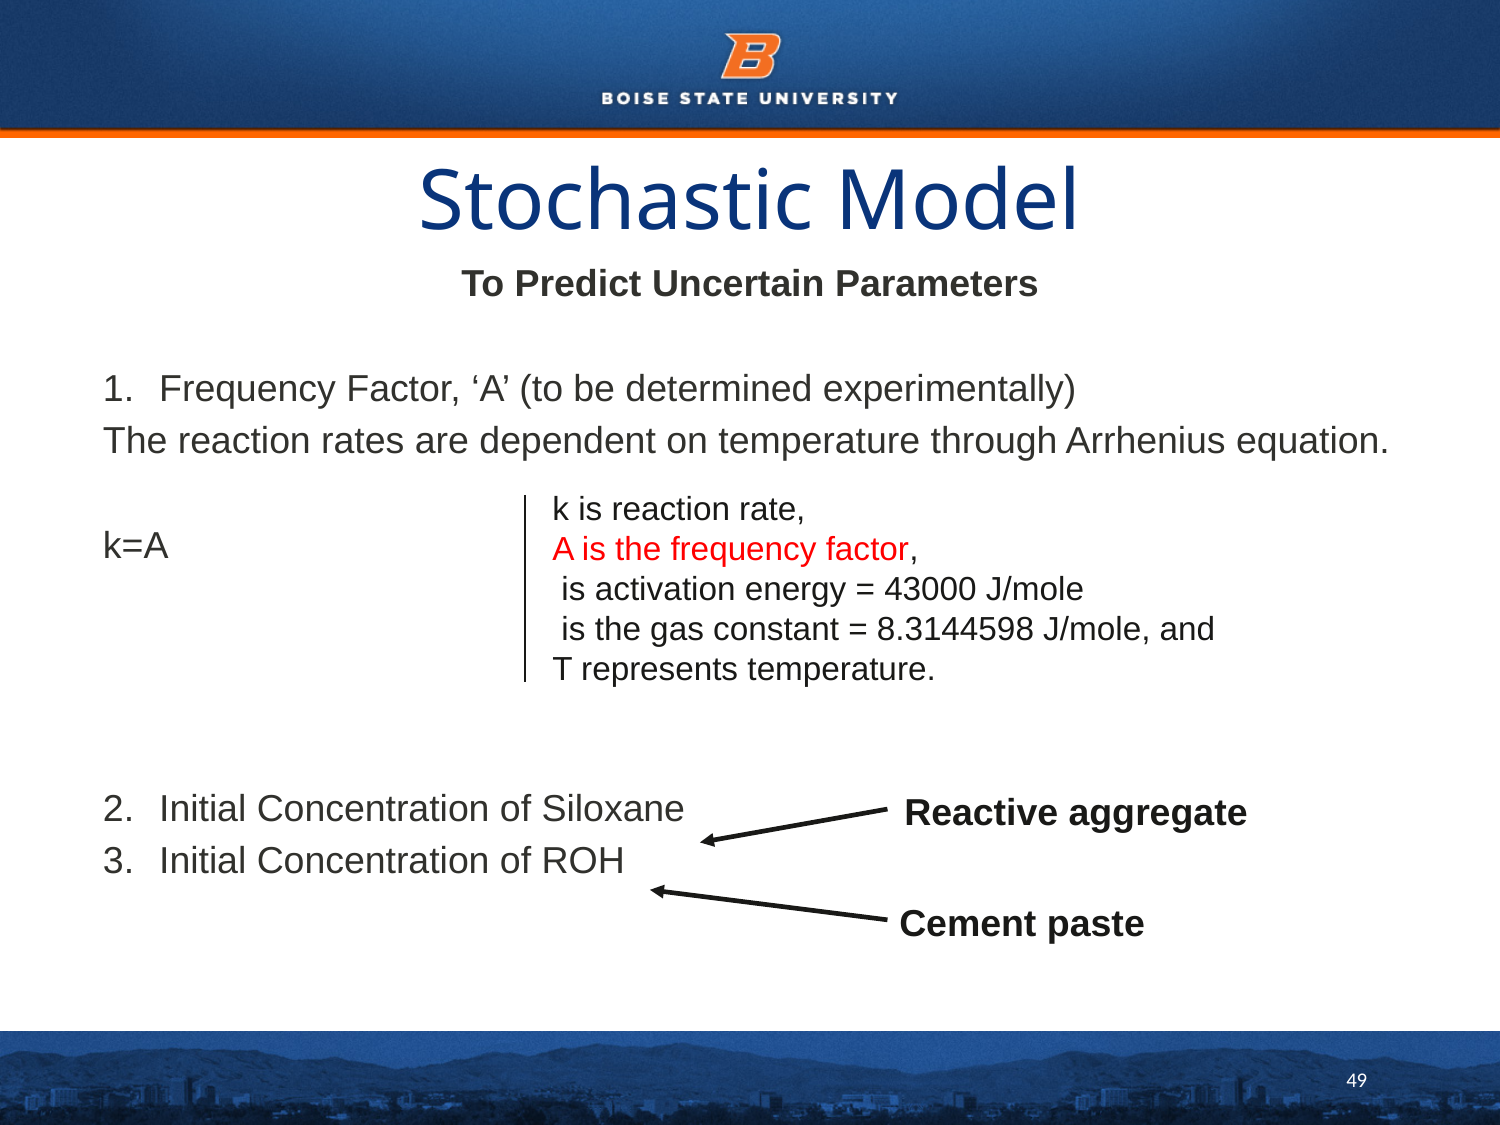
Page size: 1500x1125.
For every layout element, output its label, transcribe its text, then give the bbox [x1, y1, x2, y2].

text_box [699, 808, 888, 843]
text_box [649, 889, 888, 921]
text_box Cement paste [884, 891, 1160, 952]
text_box Reactive aggregate [889, 780, 1263, 840]
picture [0, 0, 1500, 138]
picture [0, 1031, 1500, 1125]
title Stochastic Model [75, 137, 1425, 255]
